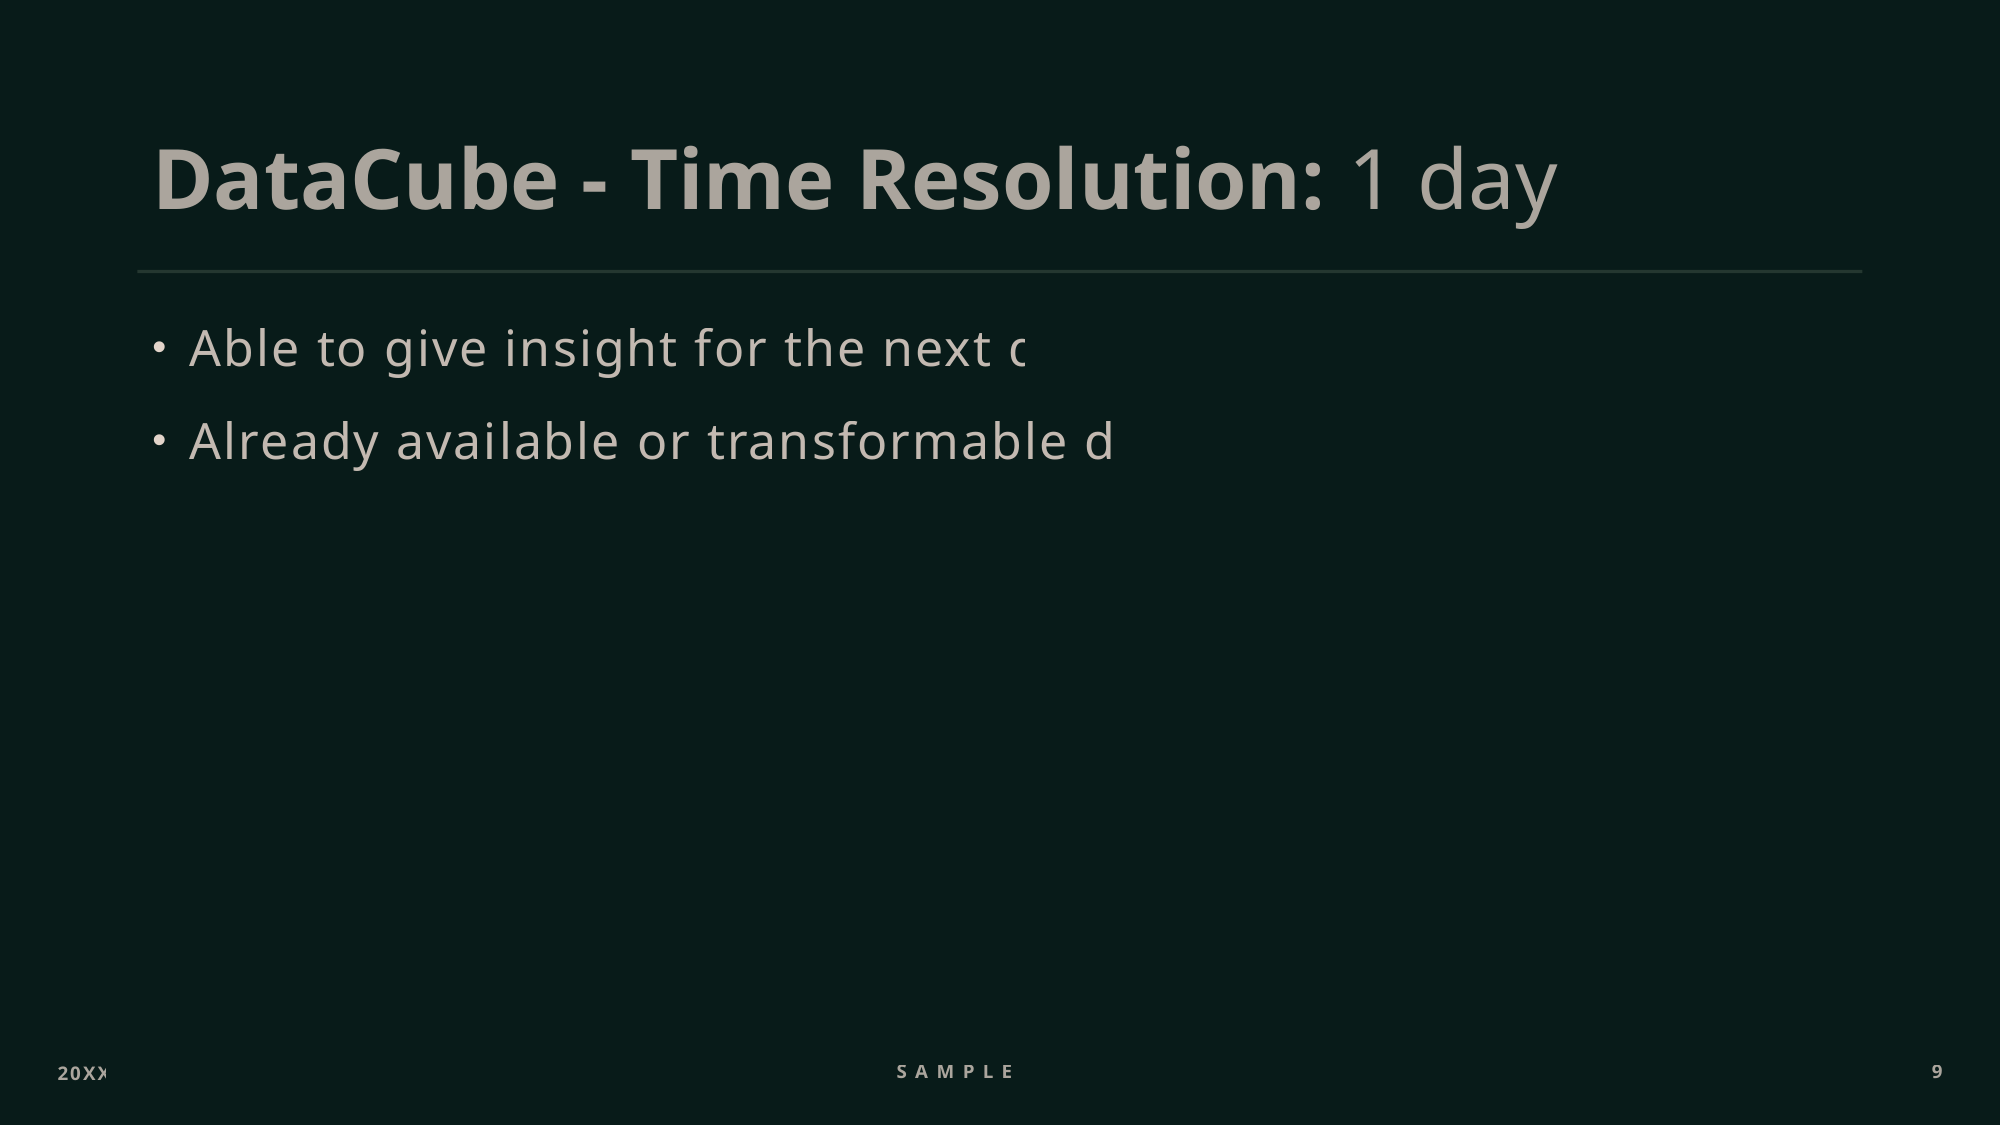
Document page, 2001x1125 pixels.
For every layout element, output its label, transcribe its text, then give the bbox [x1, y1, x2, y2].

slide_number 9 [1725, 1042, 1958, 1103]
footer Sample Text [587, 1042, 1413, 1103]
slide_number 20XX [42, 1042, 587, 1103]
list Able to give insight for the next day Already available or transformable data [137, 297, 1863, 985]
title DataCube - Time Resolution: 1 day [137, 108, 1863, 244]
